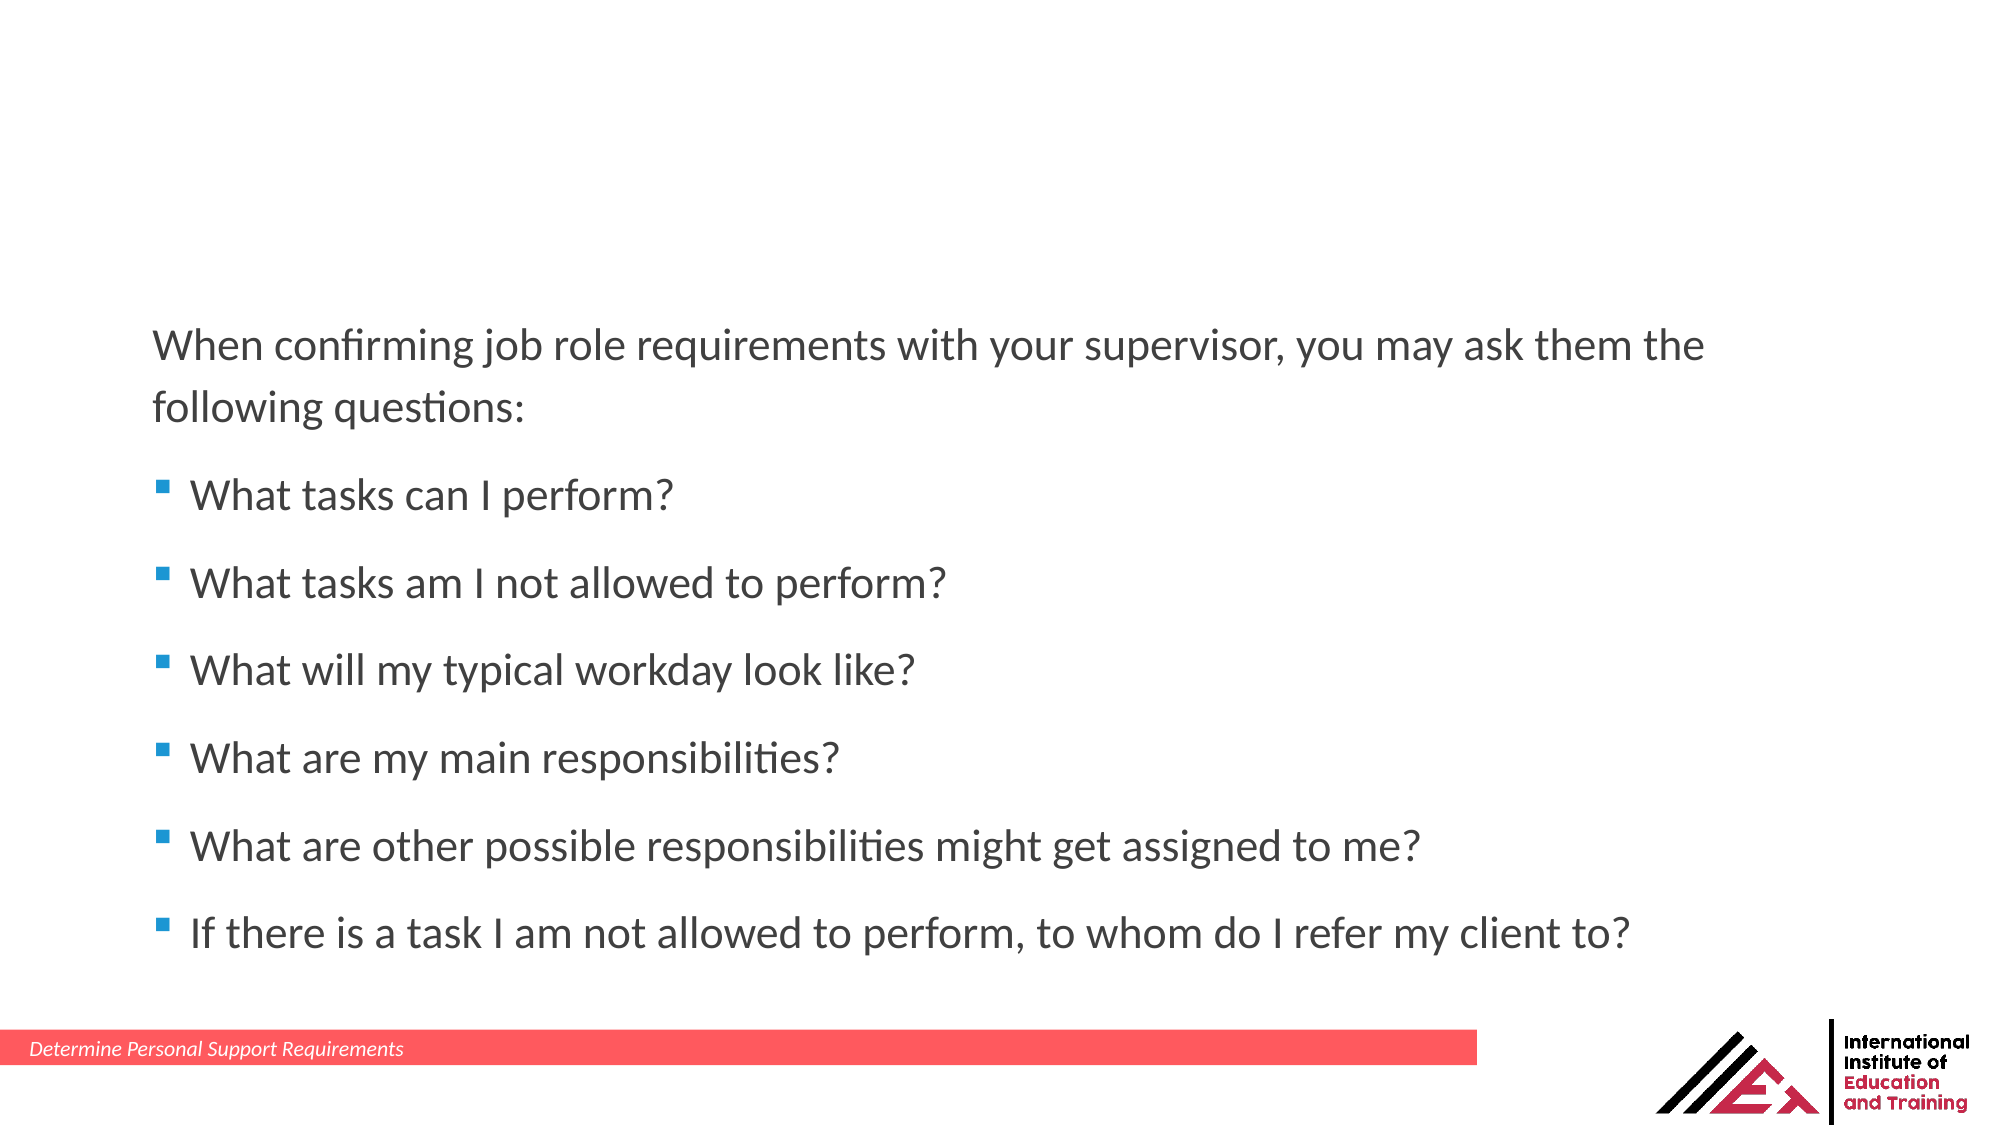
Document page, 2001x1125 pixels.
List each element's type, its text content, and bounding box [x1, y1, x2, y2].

list When confirming job role requirements with your supervisor, you may ask them the following questions: What tasks can I perform? What tasks am I not allowed to perform? What will my typical workday look like? What are my main responsibilities? What are other possible responsibilities might get assigned to me? If there is a task I am not allowed to perform, to whom do I refer my client to? [137, 299, 1793, 1014]
picture [1655, 1019, 1969, 1125]
text_box Determine Personal Support Requirements [0, 1029, 1478, 1066]
